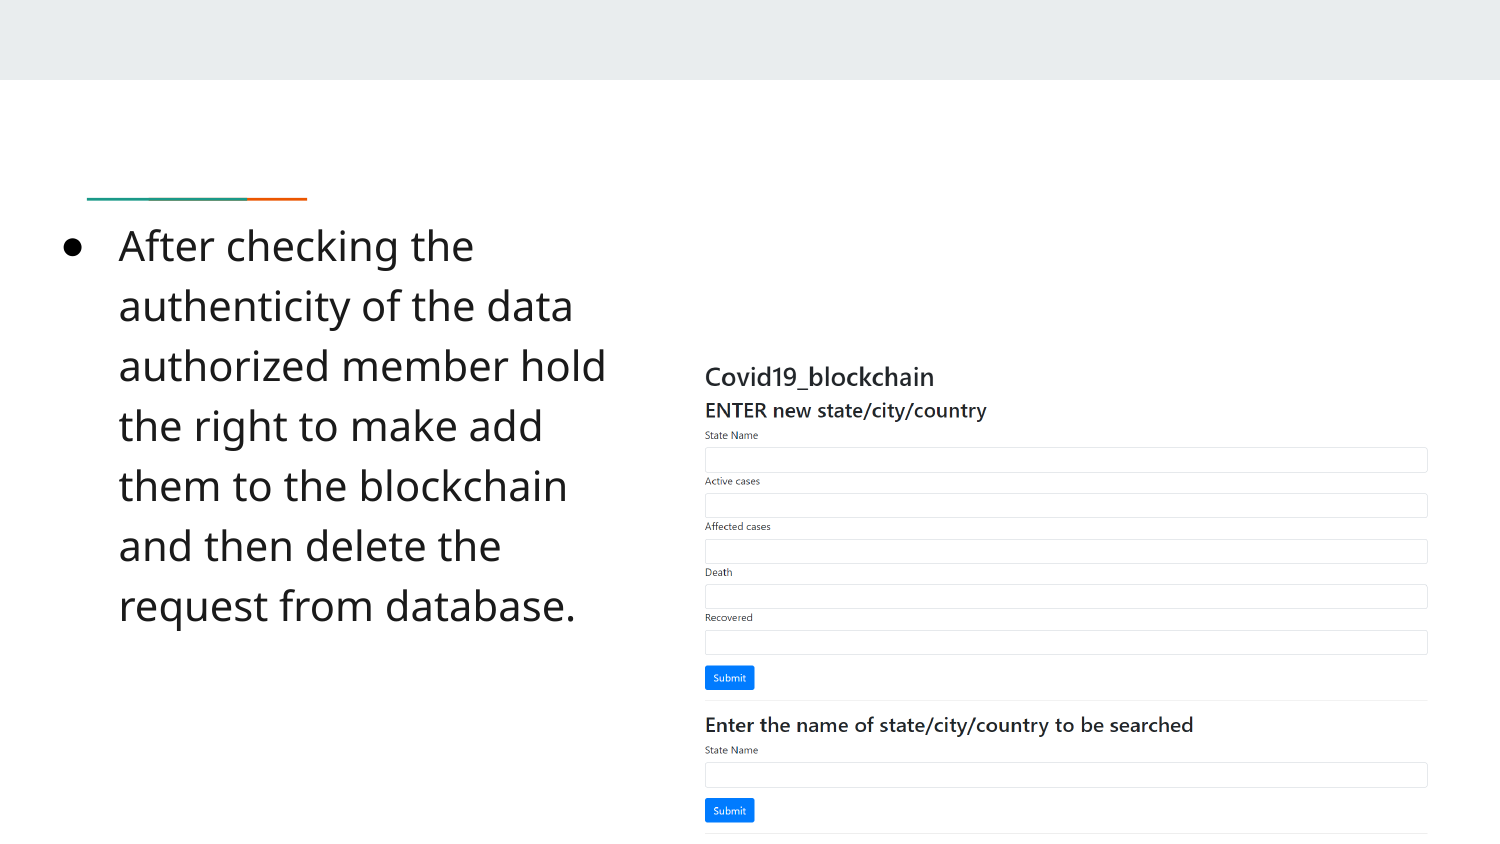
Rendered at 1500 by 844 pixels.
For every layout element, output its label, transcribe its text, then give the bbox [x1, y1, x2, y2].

picture [637, 363, 1500, 844]
list After checking the authenticity of the data authorized member hold the right to make add them to the blockchain and then delete the request from database. [28, 195, 648, 803]
